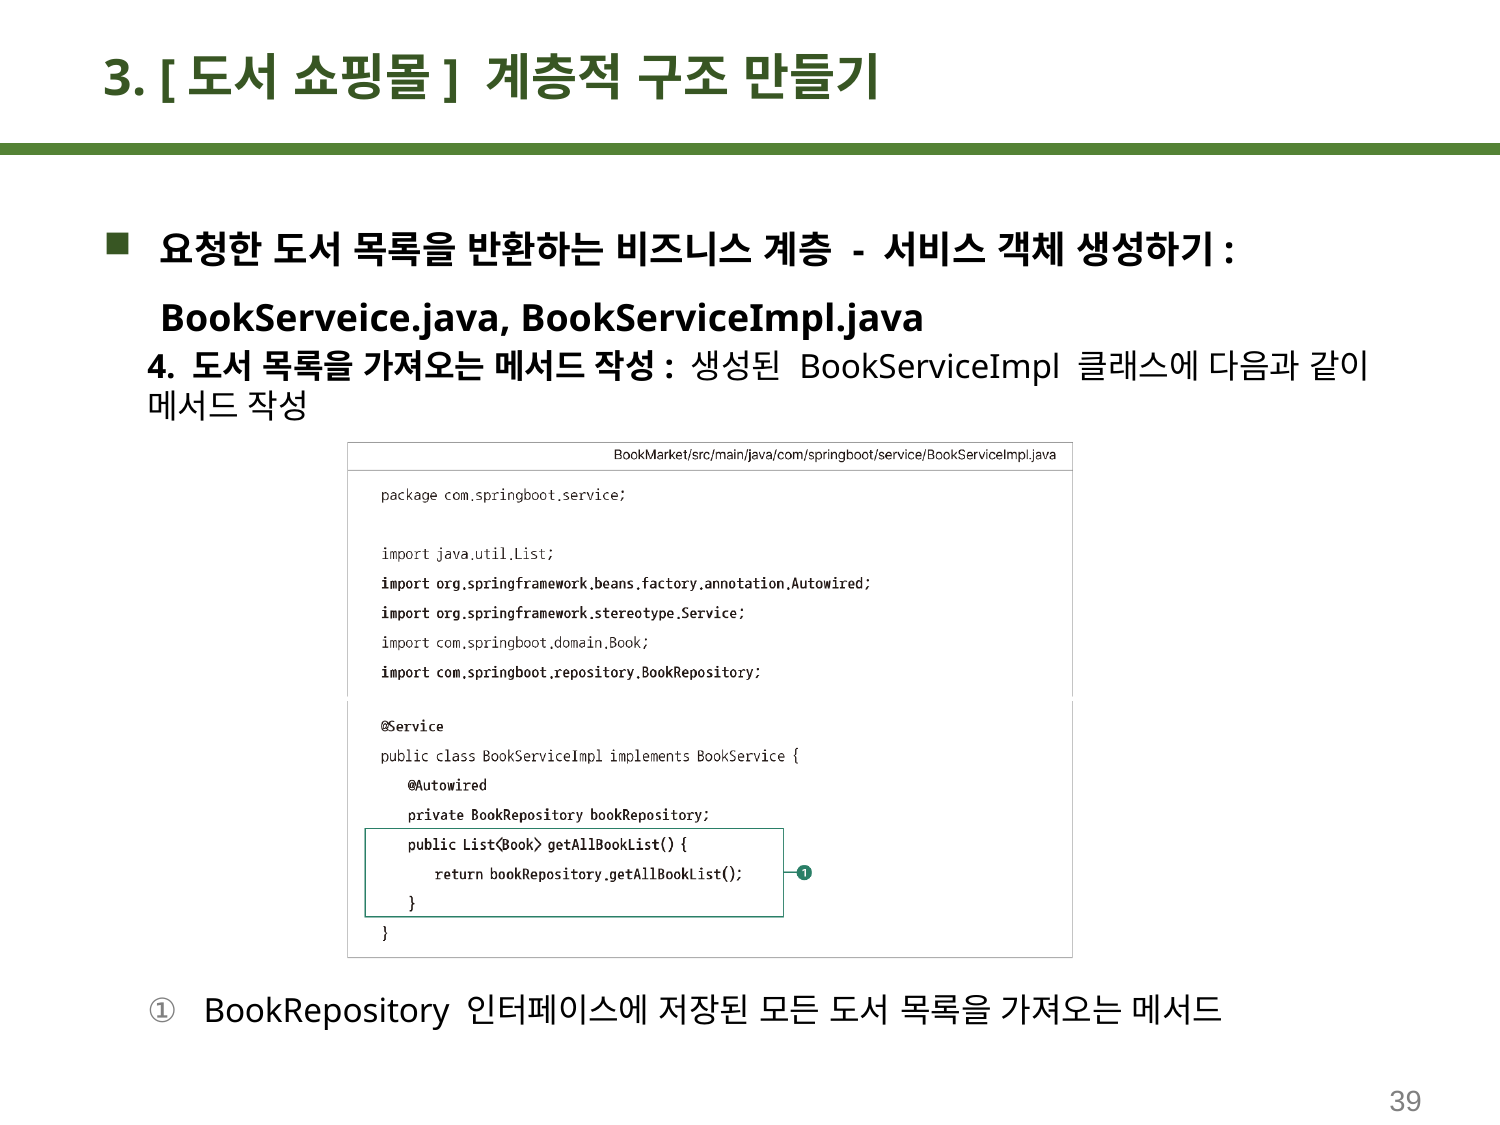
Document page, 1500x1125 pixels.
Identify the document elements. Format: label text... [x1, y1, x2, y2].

title 3. [도서 쇼핑몰] 계층적 구조 만들기 [88, 30, 1211, 121]
picture [345, 438, 1075, 961]
list 요청한 도서 목록을 반환하는 비즈니스 계층 - 서비스 객체 생성하기: BookServeice.java, BookServiceImpl.java 4. 도서 목록을 가져오는 메서드 작성: 생성된 BookServiceImpl 클래스에 다음과 같이 메서드 작성 BookRepository 인터페이스에 저장된 모든 도서 목록을 가져오는 메서드 [88, 196, 1436, 1083]
